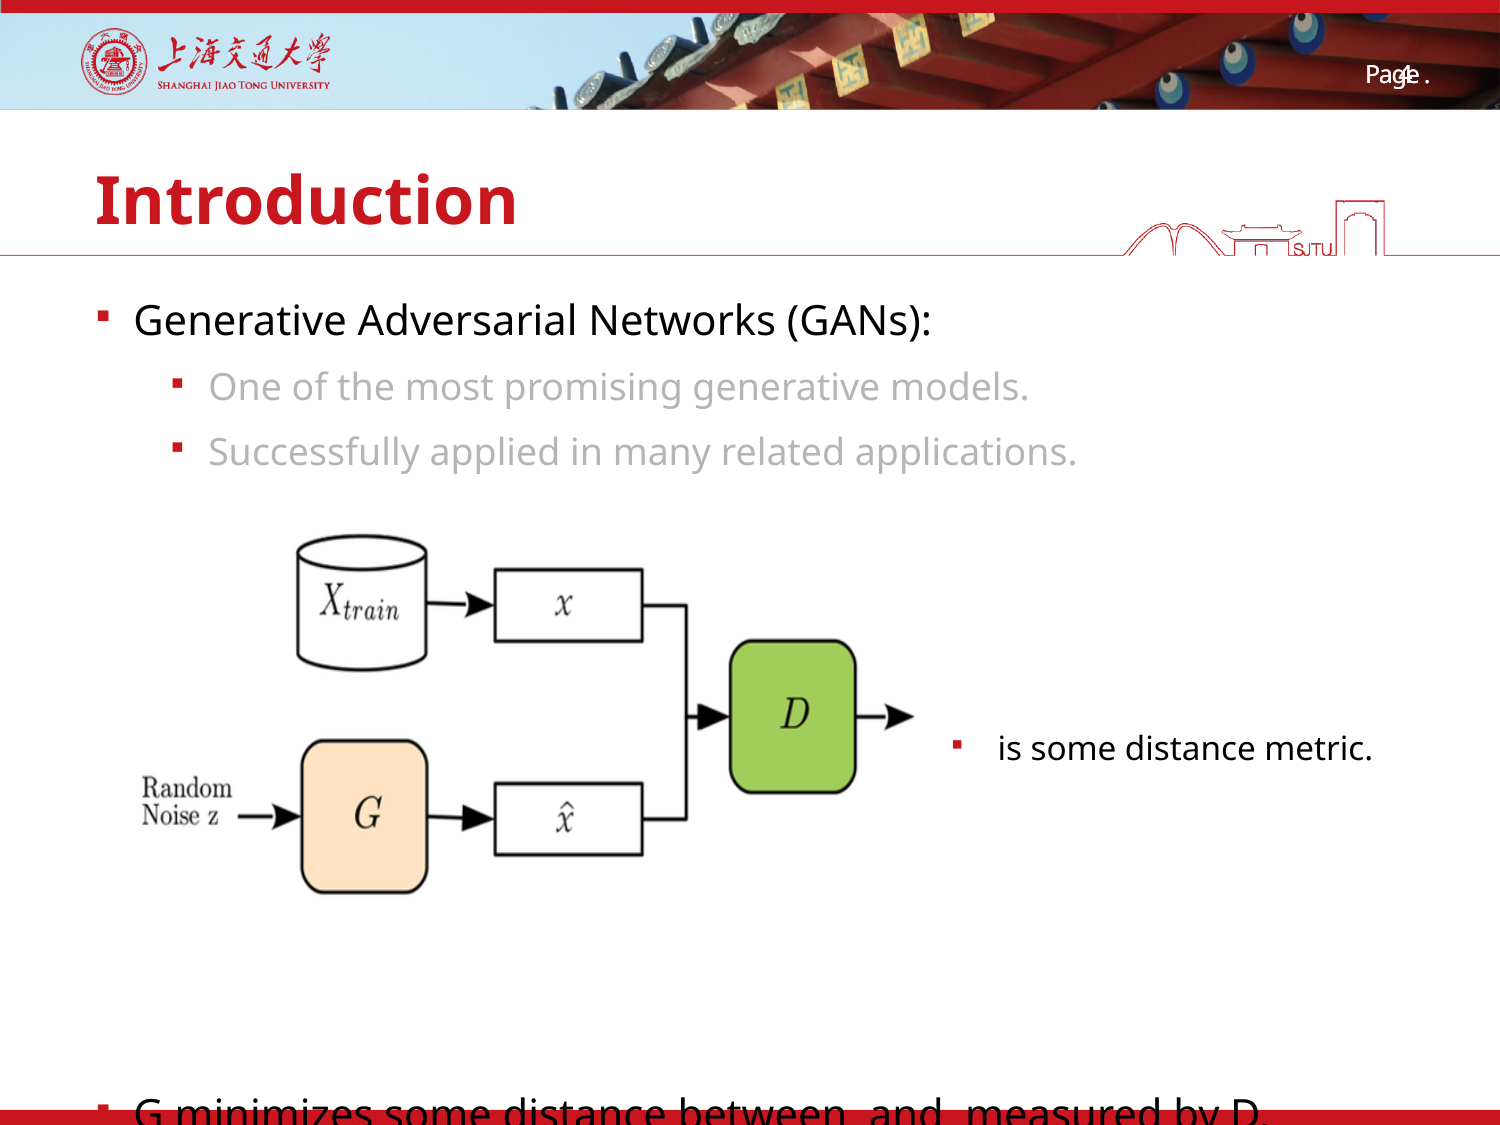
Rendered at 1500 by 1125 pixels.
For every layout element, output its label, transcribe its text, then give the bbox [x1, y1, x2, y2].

picture [0, 200, 1500, 256]
picture [0, 0, 1500, 110]
picture [125, 522, 939, 921]
title Introduction [81, 160, 1455, 255]
